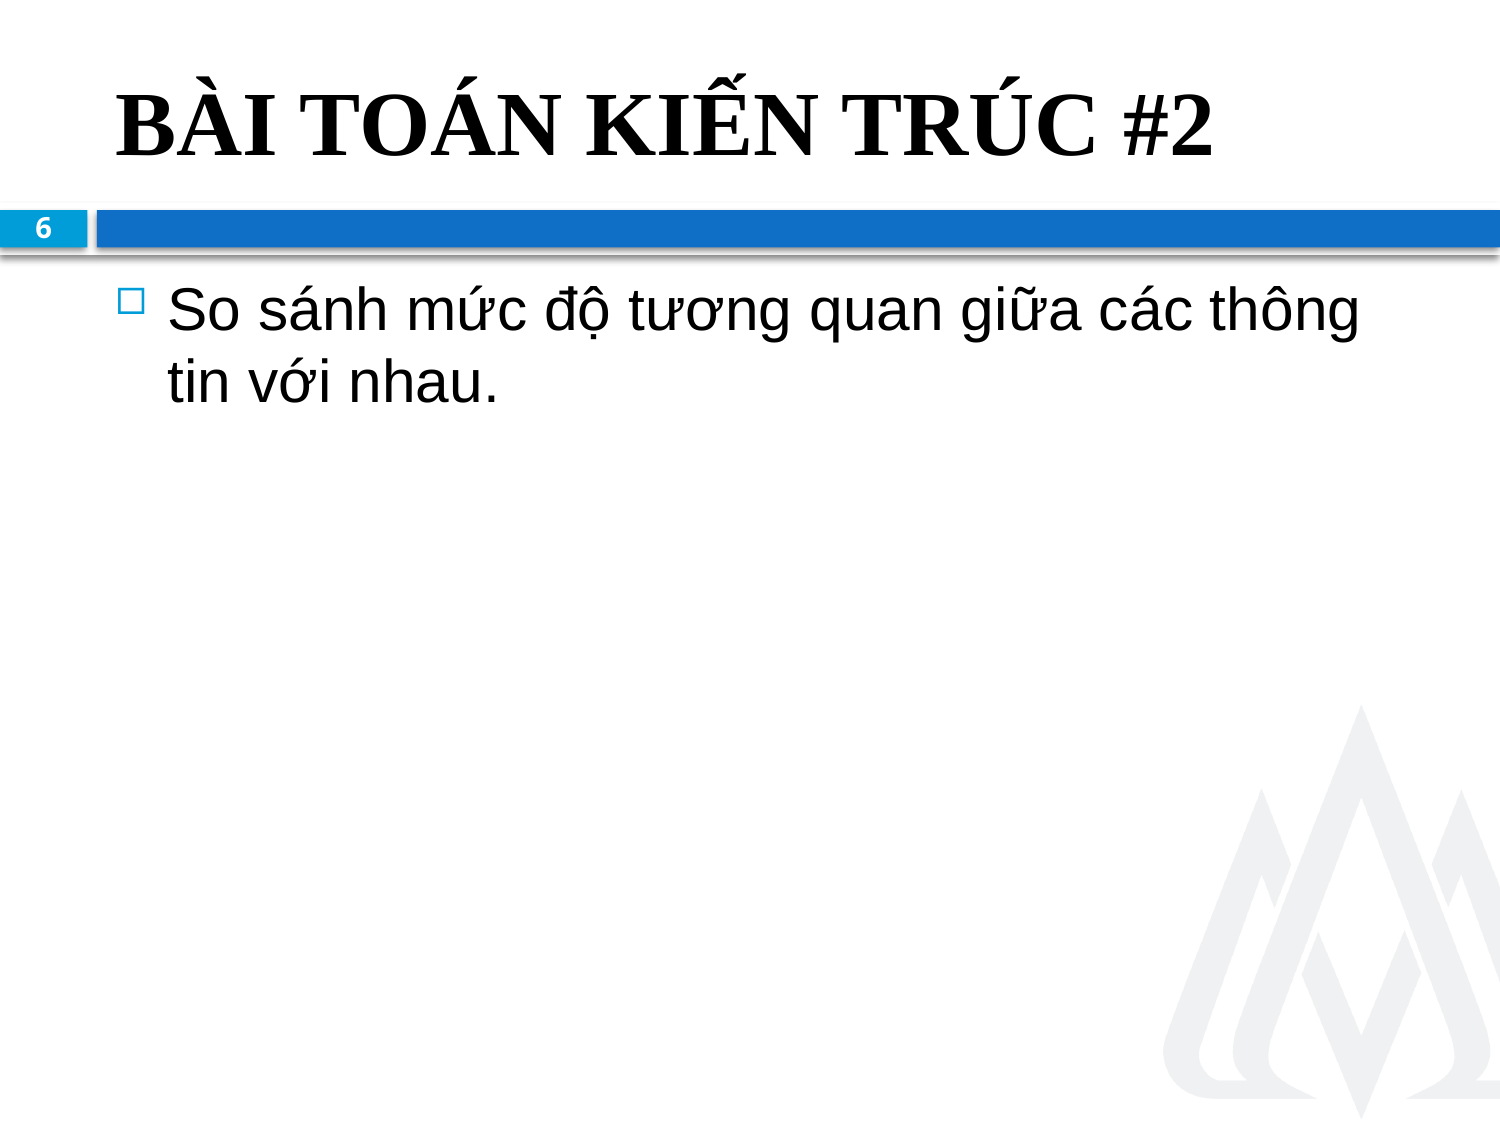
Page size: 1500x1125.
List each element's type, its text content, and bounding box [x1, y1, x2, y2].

list So sánh mức độ tương quan giữa các thông tin với nhau. [100, 262, 1438, 1000]
slide_number 6 [0, 208, 88, 249]
title Bài toán kiến trúc #2 [100, 37, 1438, 200]
